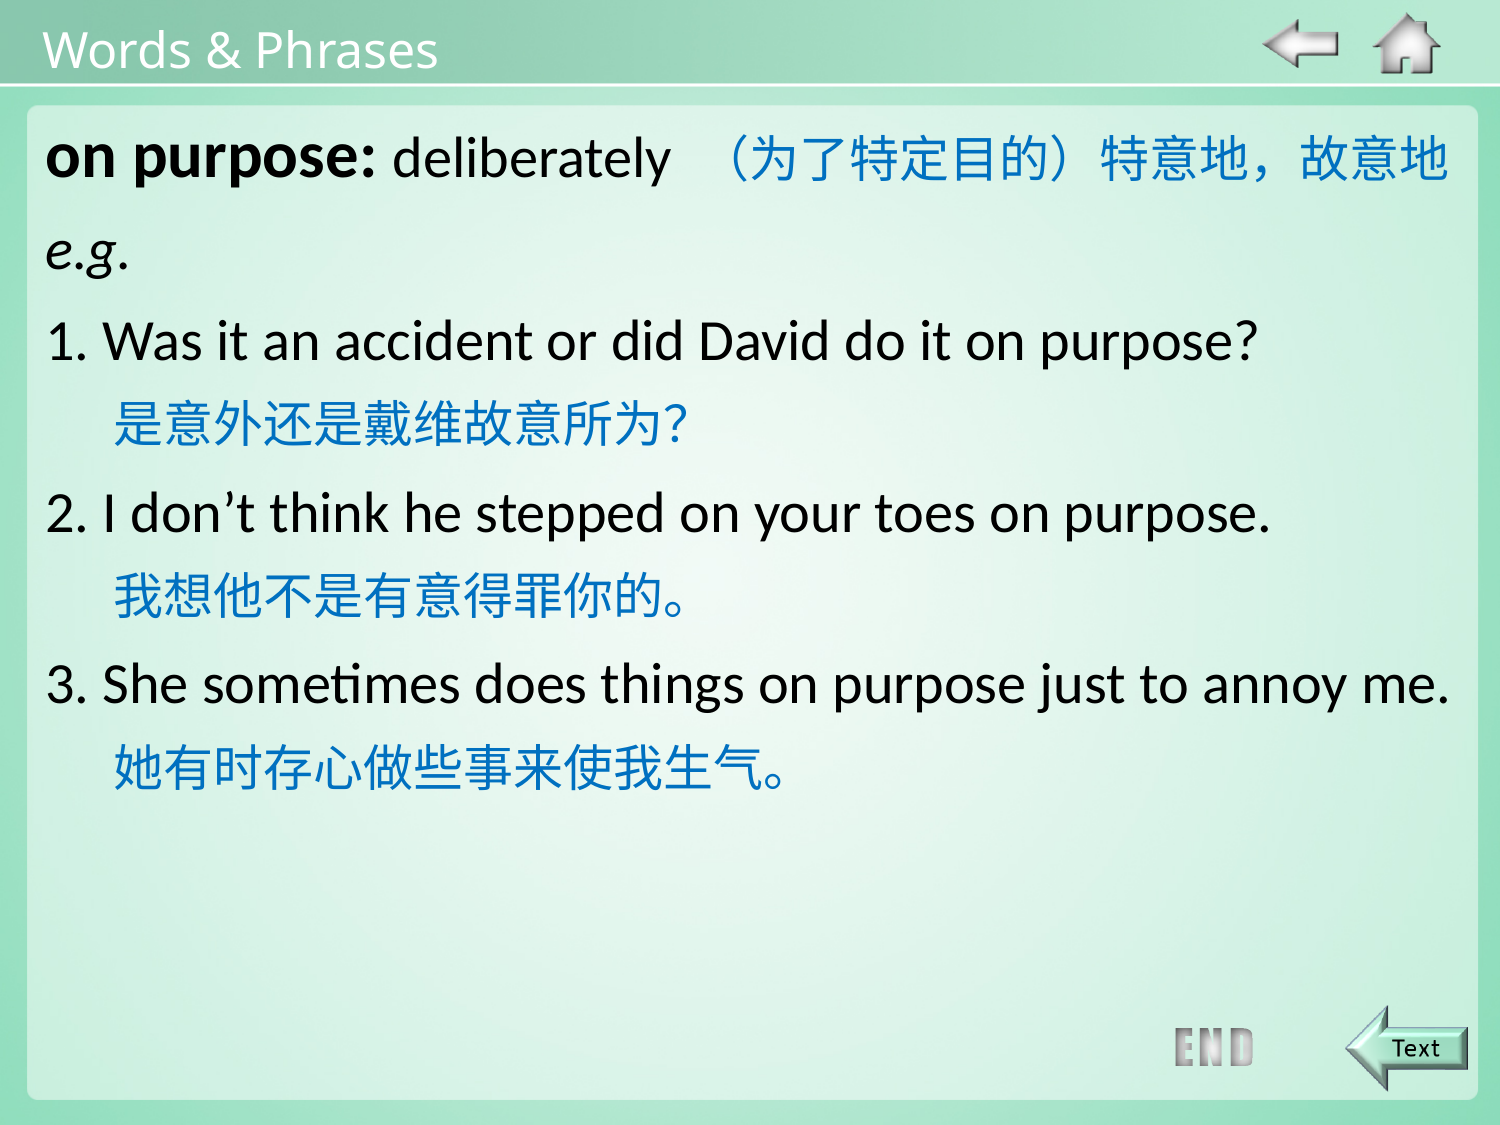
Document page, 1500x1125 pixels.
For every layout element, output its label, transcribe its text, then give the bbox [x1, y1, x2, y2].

picture [0, 0, 1500, 1125]
text_box Words & Phrases [27, 11, 582, 87]
list on purpose: deliberately （为了特定目的）特意地，故意地 e.g. 1. Was it an accident or did David do it on purpose? 是意外还是戴维故意所为？ 2. I don’t think he stepped on your toes on purpose. 我想他不是有意得罪你的。 3. She sometimes does things on purpose just to annoy me. 她有时存心做些事来使我生气。 [29, 102, 1480, 1099]
